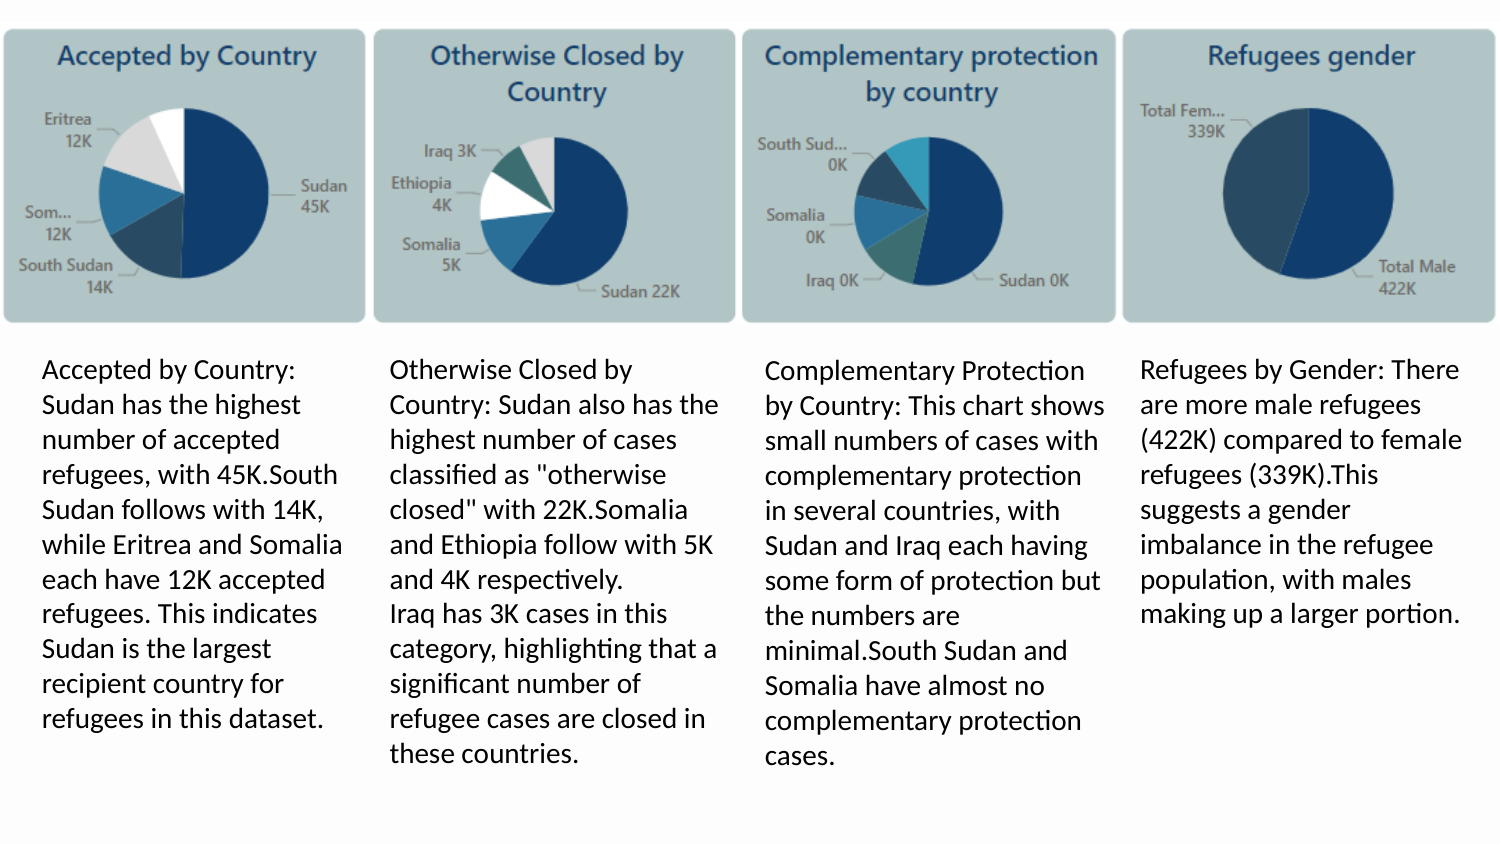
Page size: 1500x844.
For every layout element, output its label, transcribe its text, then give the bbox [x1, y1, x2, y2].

text_box Accepted by Country: Sudan has the highest number of accepted refugees, with 45K.South Sudan follows with 14K, while Eritrea and Somalia each have 12K accepted refugees. This indicates Sudan is the largest recipient country for refugees in this dataset. [27, 342, 368, 743]
text_box Otherwise Closed by Country: Sudan also has the highest number of cases classified as "otherwise closed" with 22K.Somalia and Ethiopia follow with 5K and 4K respectively. Iraq has 3K cases in this category, highlighting that a significant number of refugee cases are closed in these countries. [374, 342, 750, 777]
text_box Complementary Protection by Country: This chart shows small numbers of cases with complementary protection in several countries, with Sudan and Iraq each having some form of protection but the numbers are minimal.South Sudan and Somalia have almost no complementary protection cases. [750, 344, 1126, 779]
text_box Refugees by Gender: There are more male refugees (422K) compared to female refugees (339K).This suggests a gender imbalance in the refugee population, with males making up a larger portion. [1125, 342, 1480, 638]
picture [0, 21, 1500, 325]
